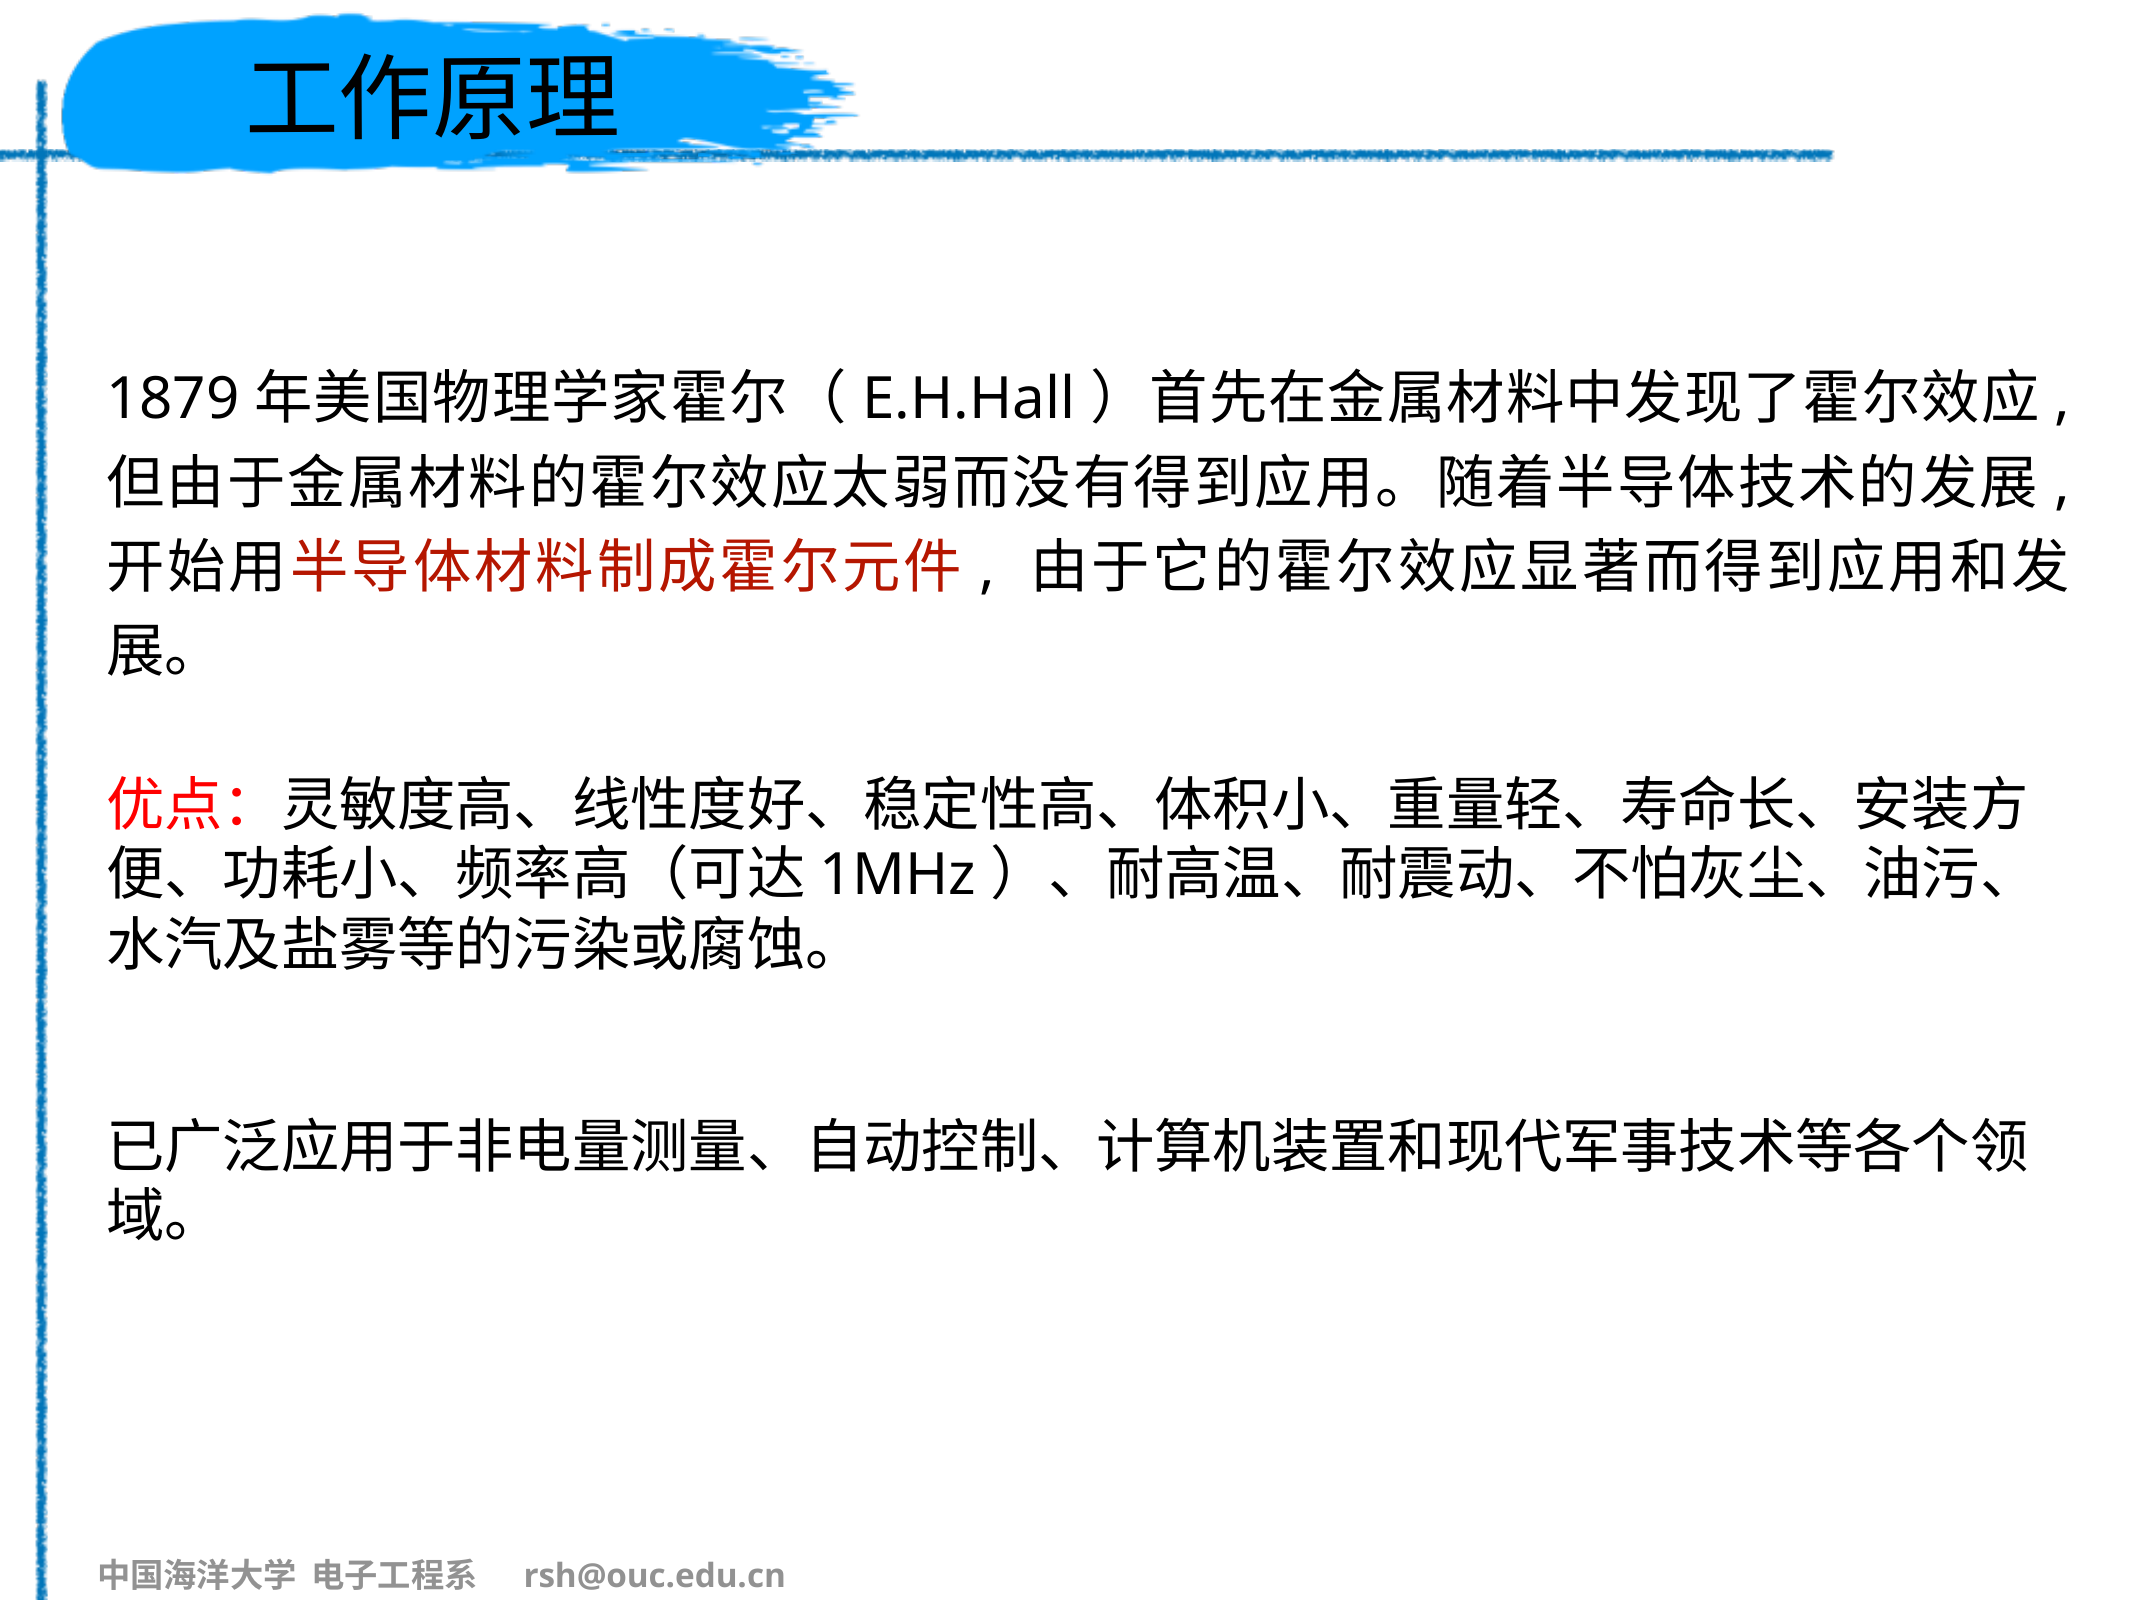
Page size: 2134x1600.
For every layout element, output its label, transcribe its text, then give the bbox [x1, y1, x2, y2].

text_box 已广泛应用于非电量测量、自动控制、计算机装置和现代军事技术等各个领域。 [97, 1100, 2079, 1257]
picture [0, 10, 67, 1600]
text_box 优点：灵敏度高、线性度好、稳定性高、体积小、重量轻、寿命长、安装方便、功耗小、频率高（可达1MHz）、耐高温、耐震动、不怕灰尘、油污、水汽及盐雾等的污染或腐蚀。 [97, 758, 2079, 985]
picture [798, 10, 1841, 178]
title 工作原理 [66, 0, 799, 188]
text_box 1879年美国物理学家霍尔（E.H.Hall）首先在金属材料中发现了霍尔效应, 但由于金属材料的霍尔效应太弱而没有得到应用。随着半导体技术的发展, 开始用半导体材料制成霍尔元件, 由于它的霍尔效应显著而得到应用和发展。 [97, 338, 2079, 691]
